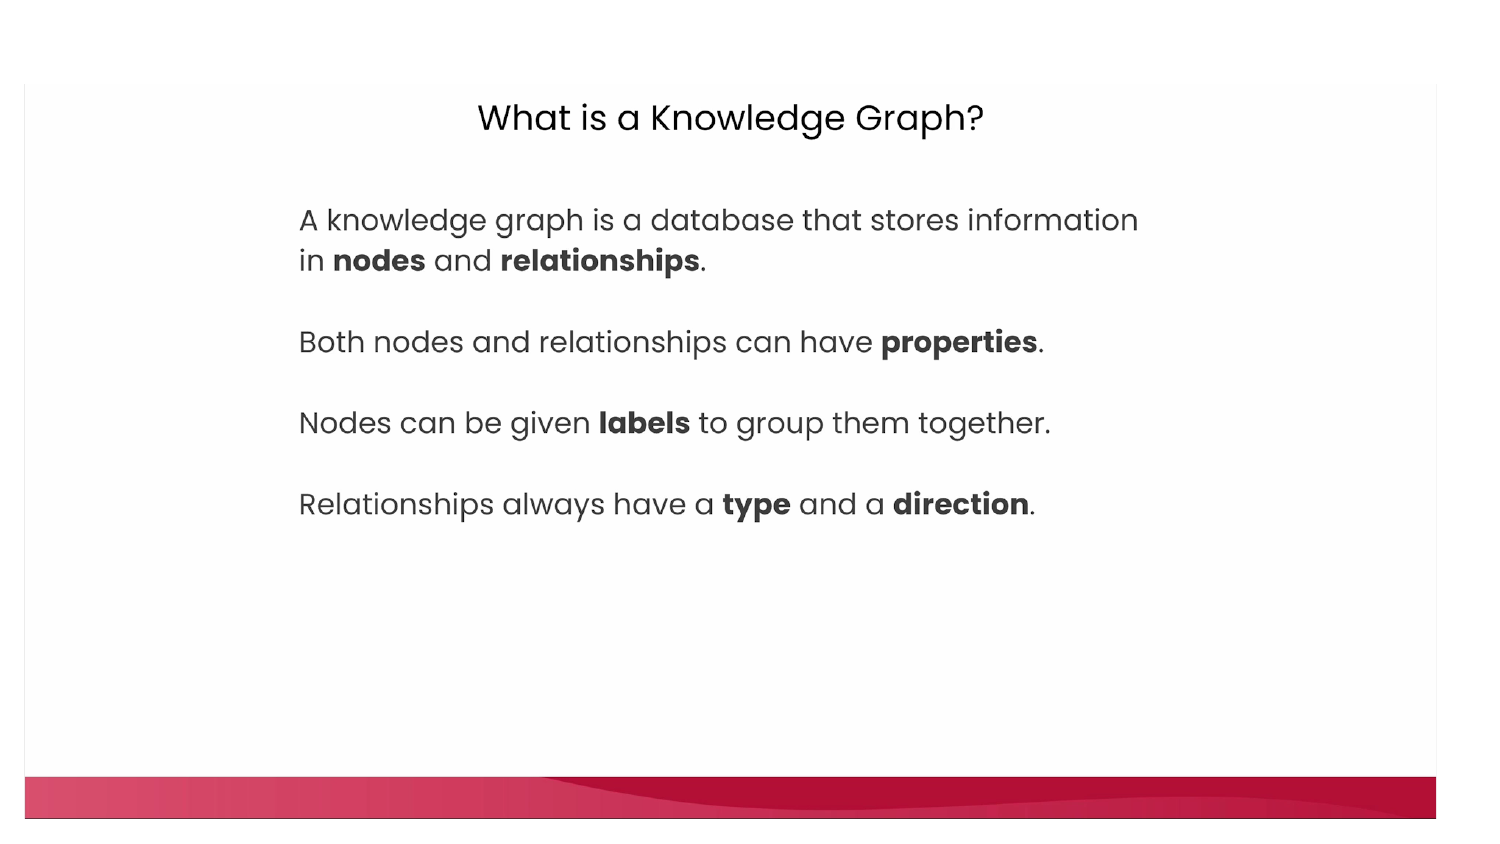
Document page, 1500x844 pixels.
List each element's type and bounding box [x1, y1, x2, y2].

picture [24, 84, 1437, 819]
